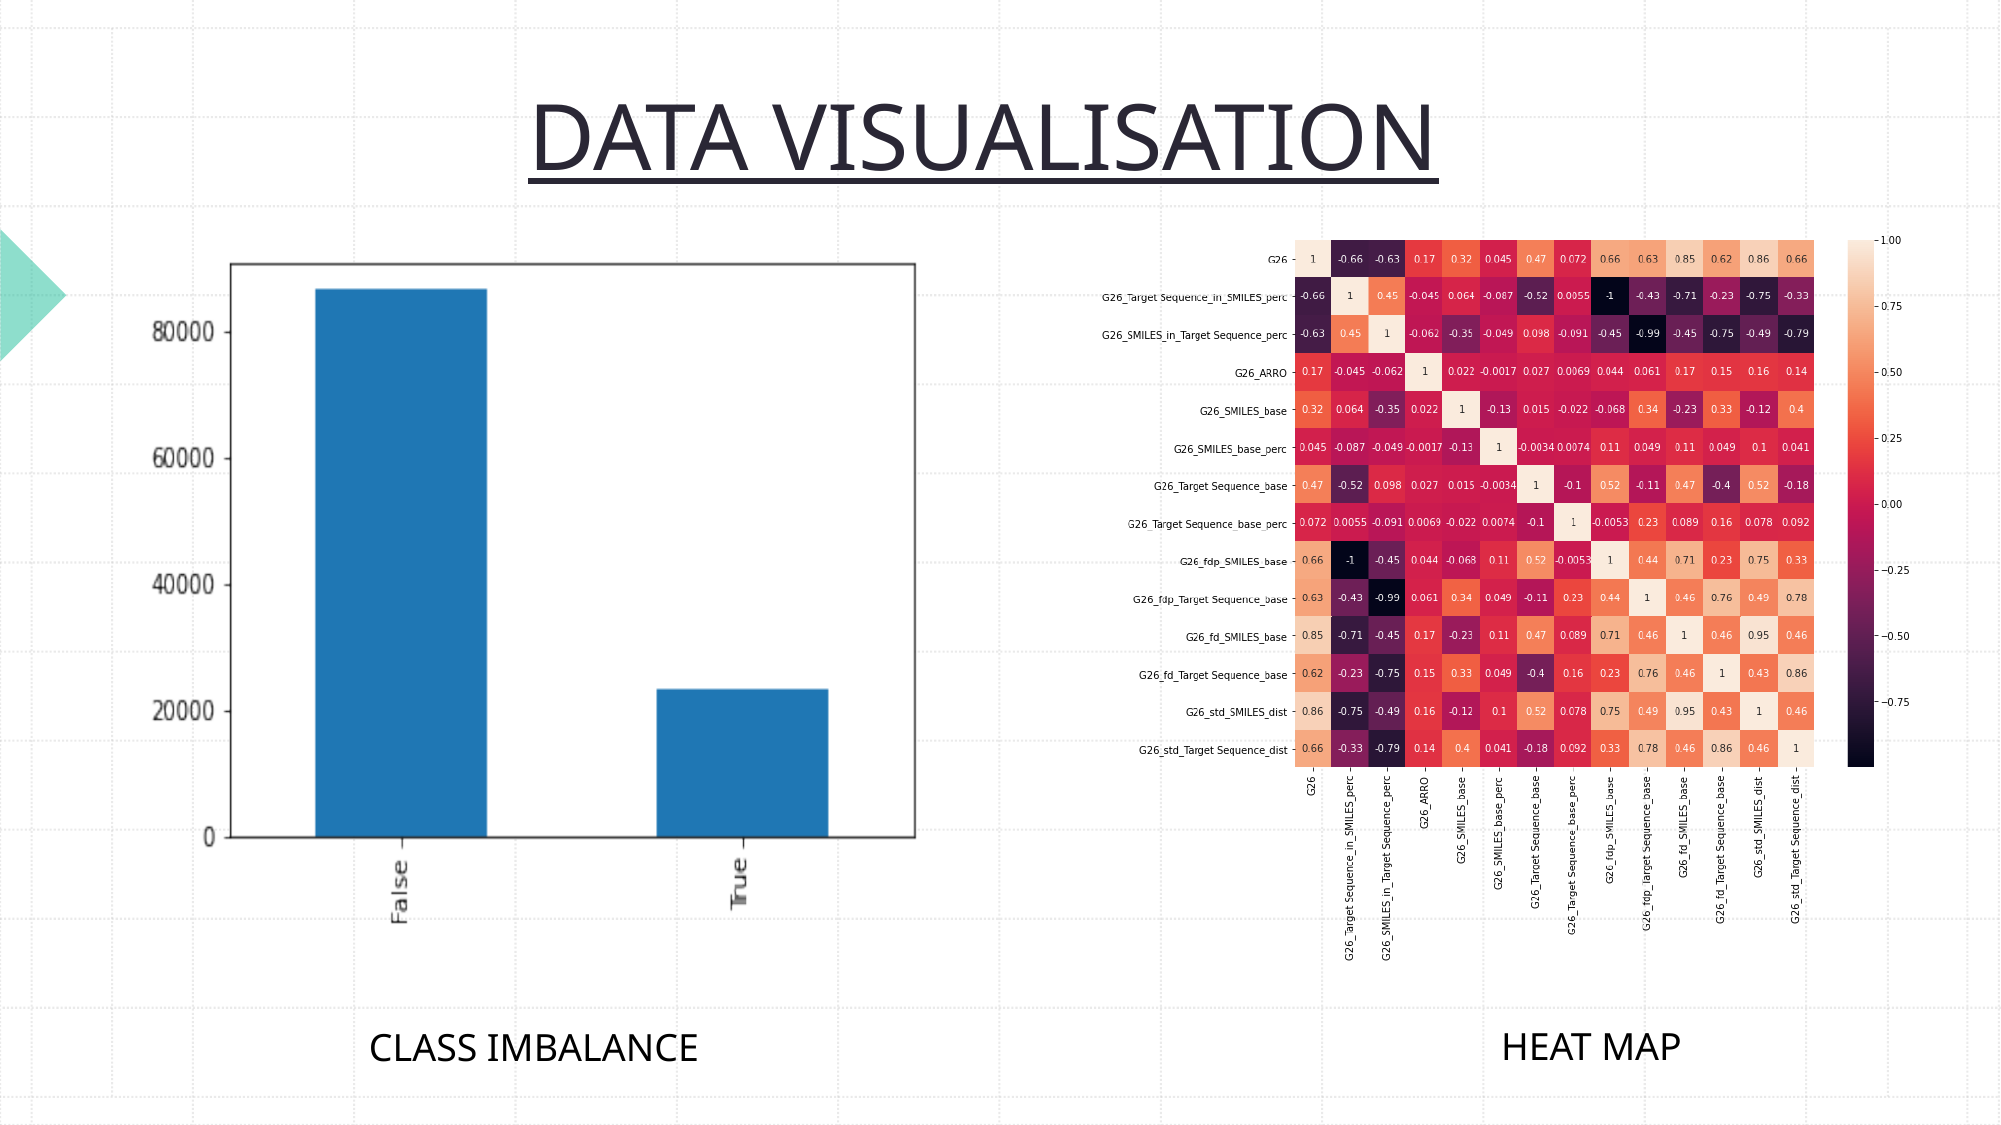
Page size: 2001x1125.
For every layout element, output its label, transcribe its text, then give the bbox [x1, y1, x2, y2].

text_box HEAT MAP [1371, 1015, 1822, 1076]
text_box CLASS IMBALANCE [353, 1016, 804, 1077]
title DATA VISUALISATION [136, 66, 1831, 197]
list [136, 245, 929, 940]
picture [1095, 229, 1916, 966]
